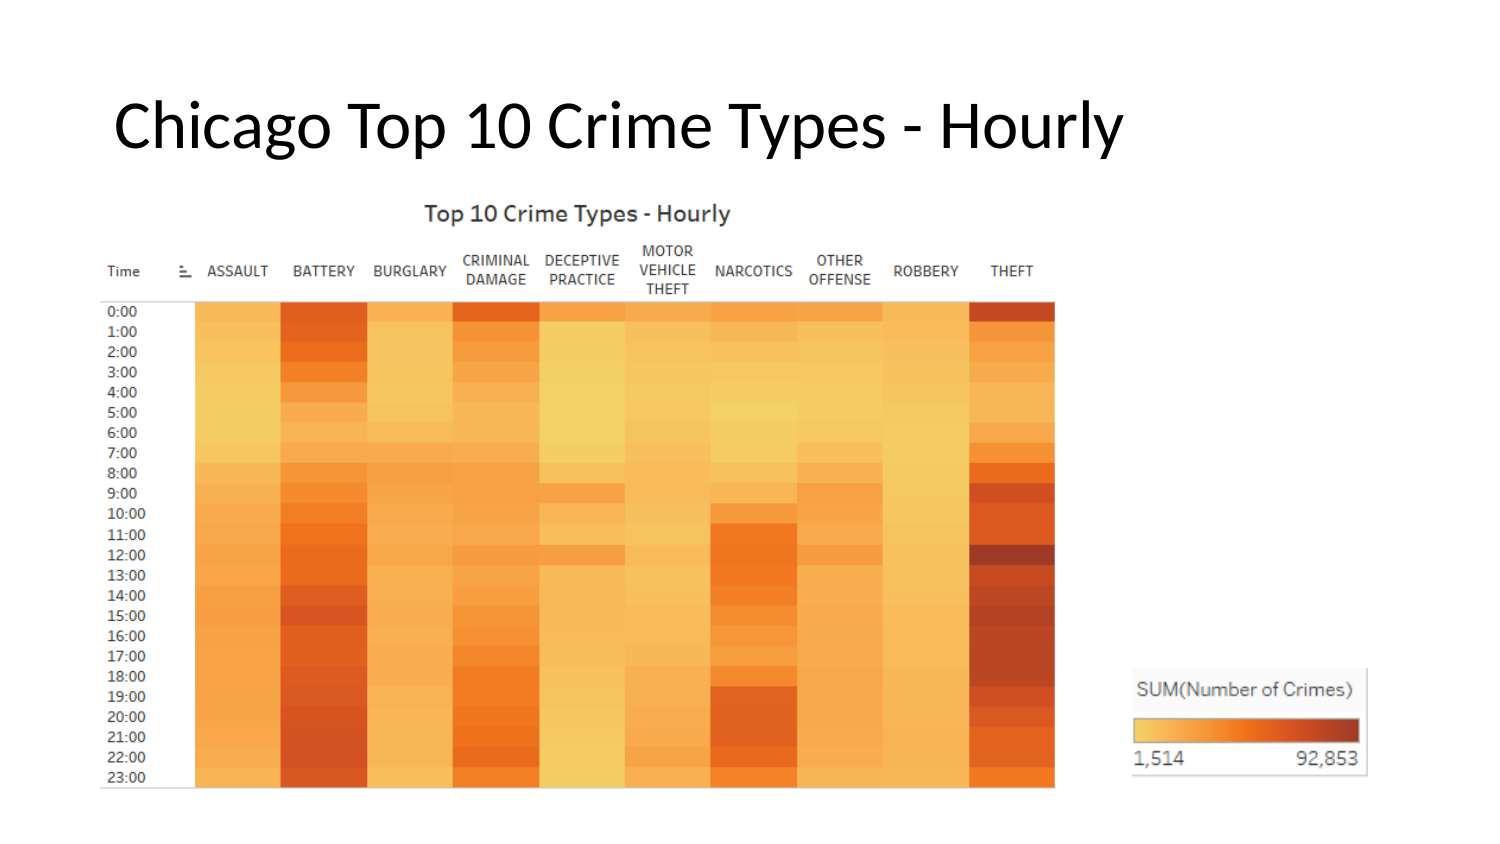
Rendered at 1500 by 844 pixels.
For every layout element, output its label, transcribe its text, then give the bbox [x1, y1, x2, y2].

title Chicago Top 10 Crime Types - Hourly [103, 44, 1397, 208]
picture [1132, 667, 1368, 778]
picture [92, 192, 1063, 798]
